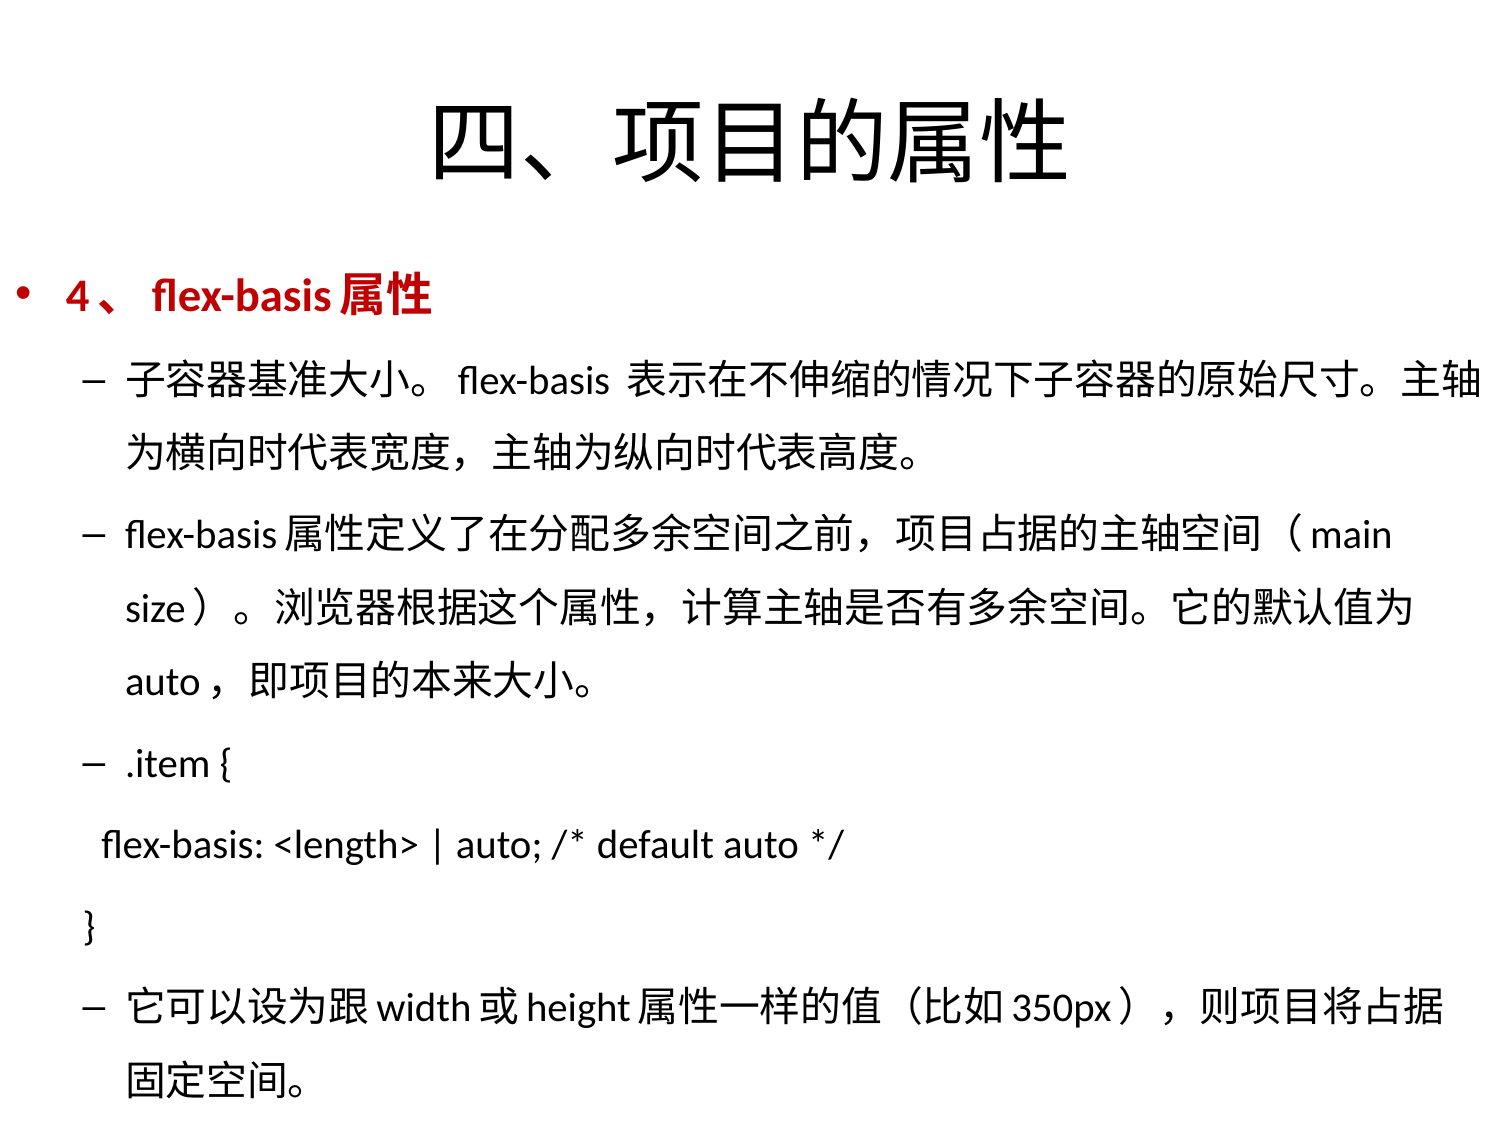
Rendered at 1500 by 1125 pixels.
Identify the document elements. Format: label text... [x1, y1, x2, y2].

list 4、flex-basis属性 子容器基准大小。flex-basis 表示在不伸缩的情况下子容器的原始尺寸。主轴为横向时代表宽度，主轴为纵向时代表高度。 flex-basis属性定义了在分配多余空间之前，项目占据的主轴空间（main size）。浏览器根据这个属性，计算主轴是否有多余空间。它的默认值为auto，即项目的本来大小。 .item { flex-basis: <length> | auto; /* default auto */ } 它可以设为跟width或height属性一样的值（比如350px），则项目将占据固定空间。 [0, 229, 1500, 1120]
title 四、项目的属性 [75, 45, 1425, 229]
